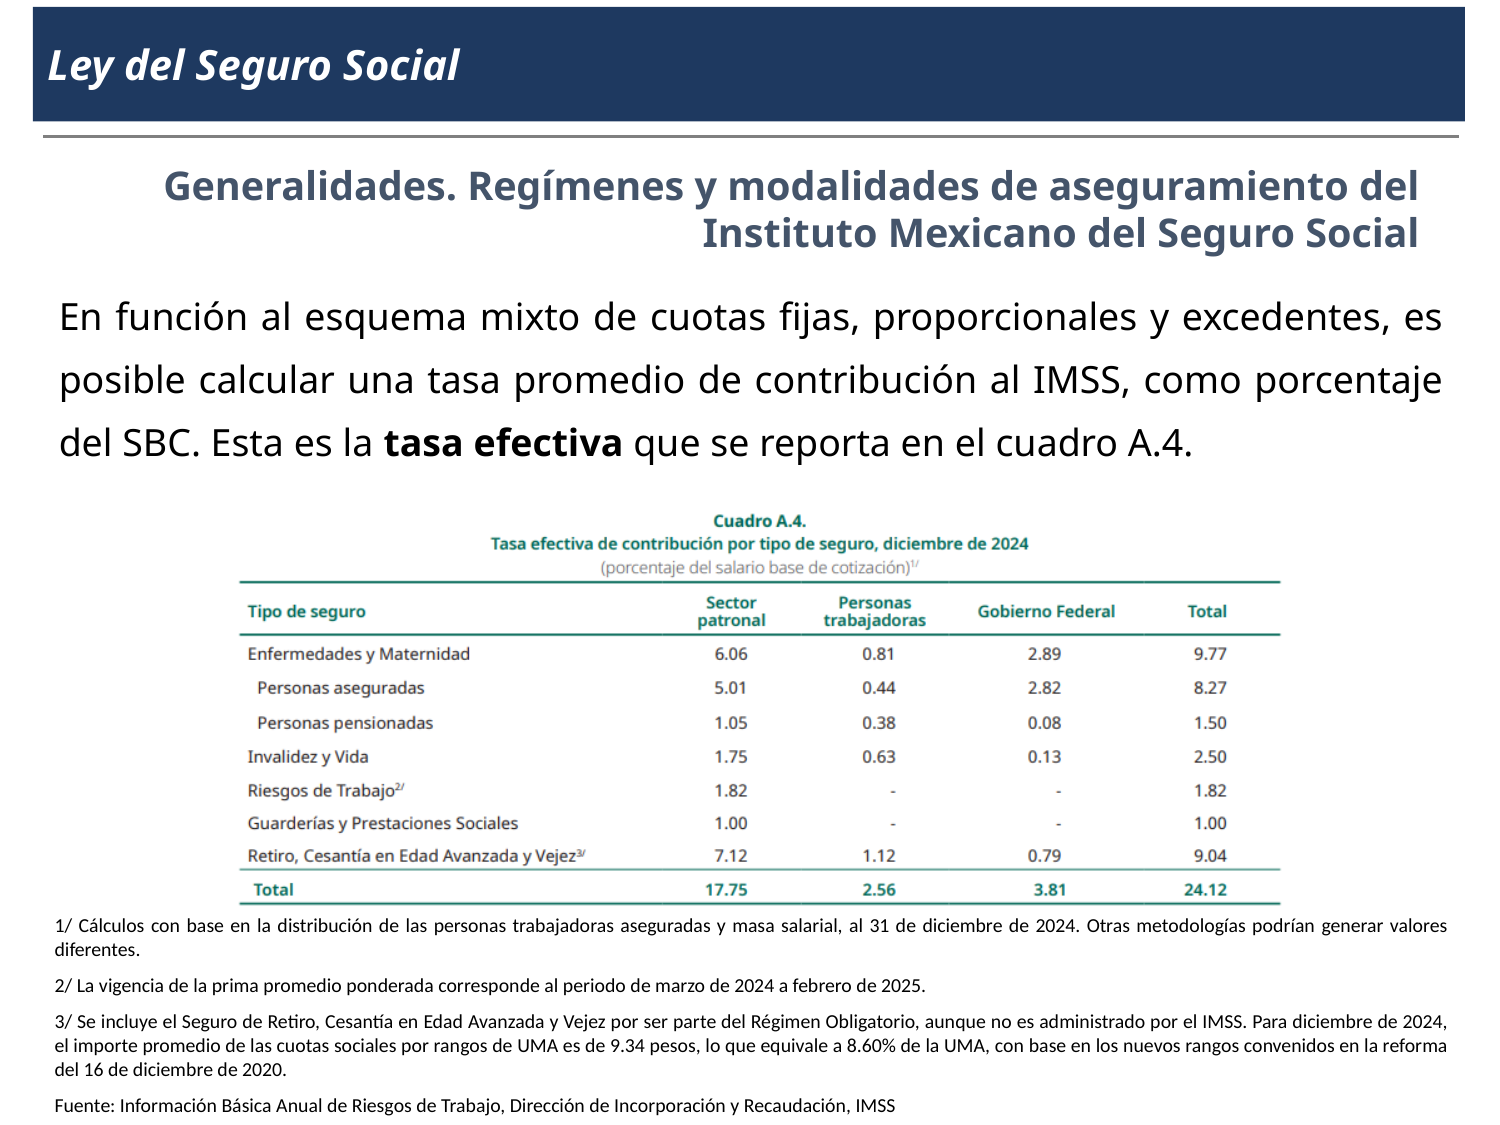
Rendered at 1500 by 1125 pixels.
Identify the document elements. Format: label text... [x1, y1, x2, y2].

text_box Ley del Seguro Social [32, 6, 1465, 122]
text_box En función al esquema mixto de cuotas fijas, proporcionales y excedentes, es posible calcular una tasa promedio de contribución al IMSS, como porcentaje del SBC. Esta es la tasa efectiva que se reporta en el cuadro A.4. [43, 267, 1460, 905]
picture [218, 497, 1285, 912]
text_box Generalidades. Regímenes y modalidades de aseguramiento del Instituto Mexicano del Seguro Social [43, 153, 1435, 225]
text_box 1/ Cálculos con base en la distribución de las personas trabajadoras aseguradas y masa salarial, al 31 de diciembre de 2024. Otras metodologías podrían generar valores diferentes. 2/ La vigencia de la prima promedio ponderada corresponde al periodo de marzo de 2024 a febrero de 2025. 3/ Se incluye el Seguro de Retiro, Cesantía en Edad Avanzada y Vejez por ser parte del Régimen Obligatorio, aunque no es administrado por el IMSS. Para diciembre de 2024, el importe promedio de las cuotas sociales por rangos de UMA es de 9.34 pesos, lo que equivale a 8.60% de la UMA, con base en los nuevos rangos convenidos en la reforma del 16 de diciembre de 2020. Fuente: Información Básica Anual de Riesgos de Trabajo, Dirección de Incorporación y Recaudación, IMSS [39, 905, 1465, 1124]
